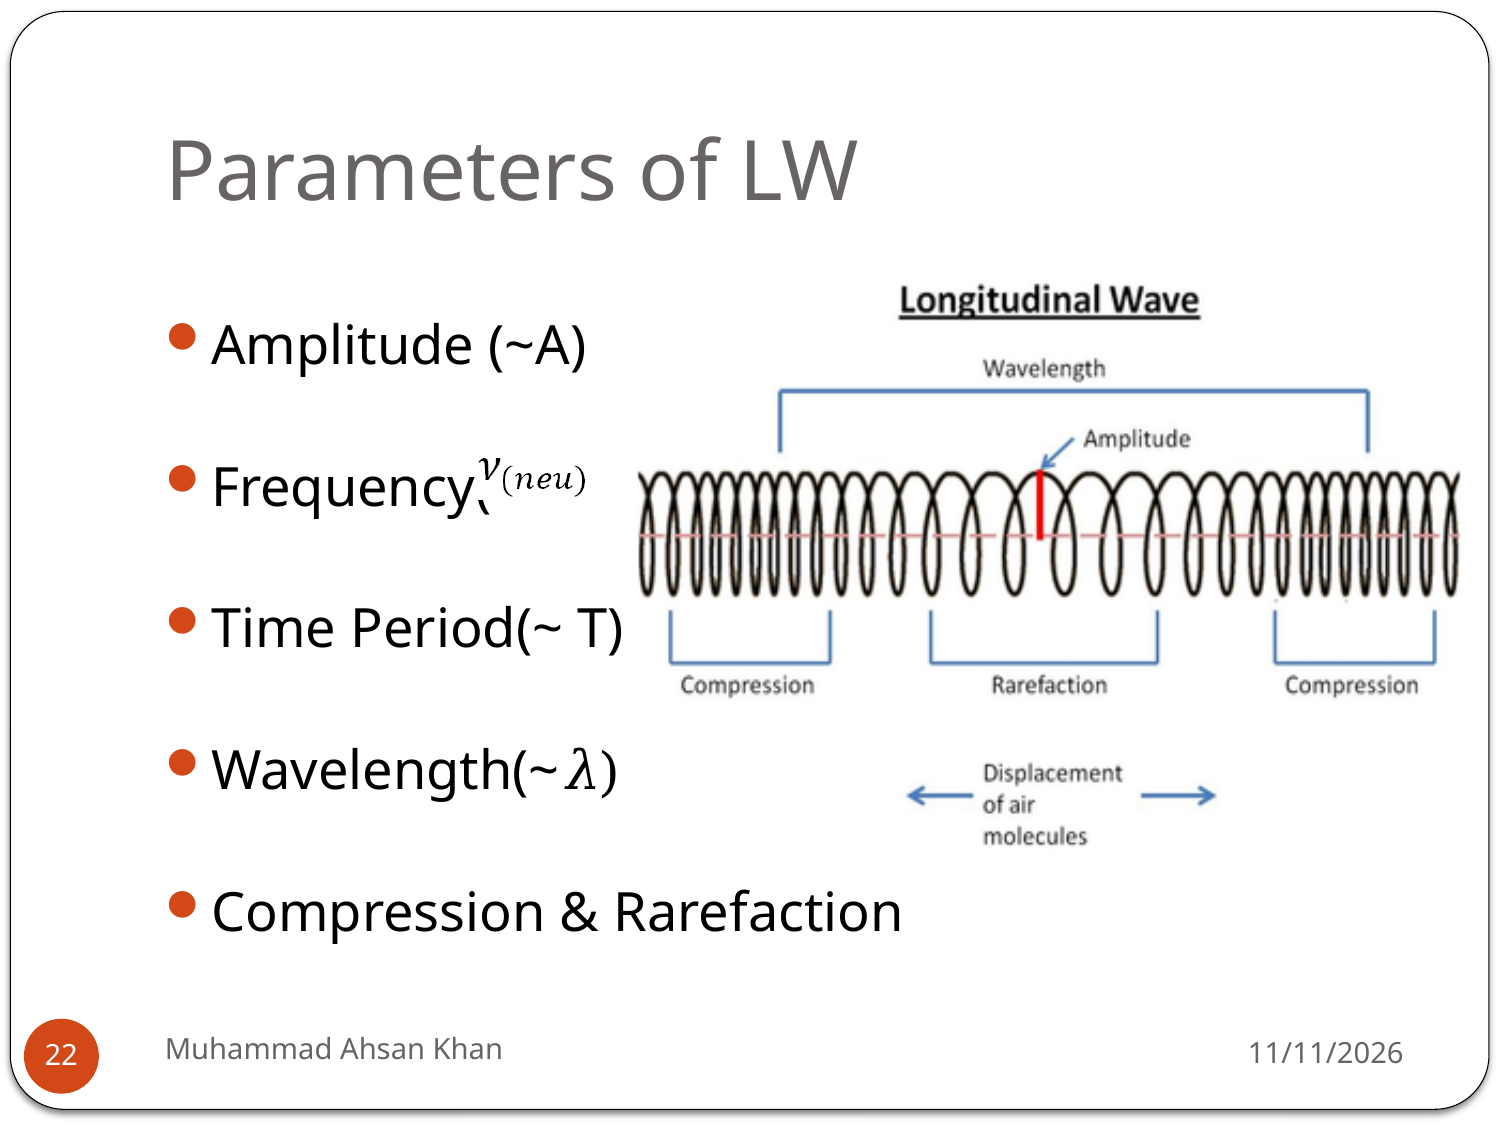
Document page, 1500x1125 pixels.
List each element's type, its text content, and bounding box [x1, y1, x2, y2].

picture [475, 449, 588, 501]
title Parameters of LW [149, 44, 1426, 233]
picture [637, 260, 1463, 861]
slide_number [1012, 1015, 1419, 1094]
footer Muhammad Ahsan Khan [150, 1012, 800, 1088]
slide_number 22 [23, 1018, 99, 1094]
list Amplitude (~A) Frequency(~ ) Time Period(~ T) Wavelength(~𝜆) Compression & Rarefaction [149, 237, 1426, 988]
